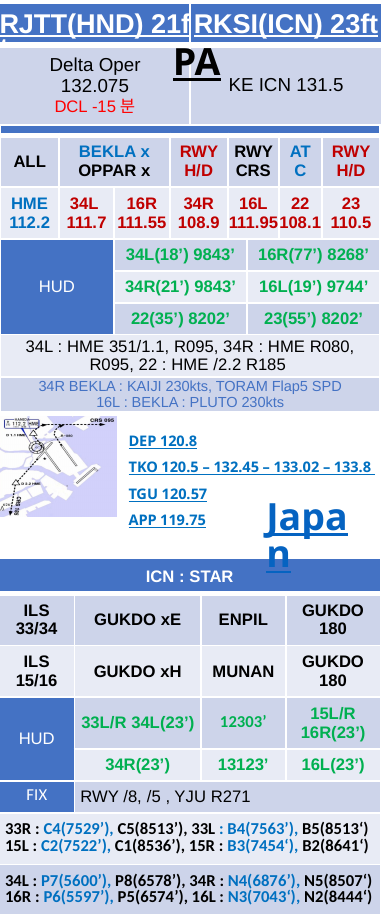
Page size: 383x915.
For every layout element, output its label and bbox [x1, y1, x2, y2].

table_cell [1, 188, 58, 238]
table_cell [0, 698, 74, 780]
table_cell [287, 750, 380, 780]
table_cell [75, 596, 200, 645]
table_cell [0, 48, 189, 124]
table_cell [248, 272, 379, 302]
table_cell [287, 596, 380, 645]
table_cell [202, 750, 285, 780]
table_cell [202, 646, 285, 696]
table_cell [75, 646, 200, 696]
table_cell [0, 814, 380, 864]
table_cell [75, 782, 380, 812]
table_cell [323, 188, 379, 238]
table_header [1, 126, 379, 133]
table_cell [0, 782, 74, 812]
table_cell [229, 188, 278, 238]
table_cell [229, 138, 278, 186]
table_cell [280, 188, 321, 238]
text_box [143, 37, 250, 89]
table_cell [287, 646, 380, 696]
table_cell [0, 865, 380, 914]
table_cell [0, 646, 74, 696]
table_header [191, 4, 381, 42]
table_header [0, 4, 189, 42]
table_cell [1, 378, 379, 411]
table_cell [75, 698, 200, 748]
table_cell [115, 272, 246, 302]
table_cell [248, 304, 379, 334]
table_cell [115, 304, 246, 334]
table_cell [0, 596, 74, 645]
table_cell [323, 138, 379, 186]
text_box [113, 417, 382, 544]
table_cell [1, 335, 379, 376]
table_cell [171, 188, 227, 238]
table_header [0, 559, 380, 591]
table_cell [75, 750, 200, 780]
table_cell [115, 240, 246, 270]
table_cell [115, 188, 169, 238]
table_cell [202, 596, 285, 645]
table_cell [248, 240, 379, 270]
table_cell [60, 138, 169, 186]
table_cell [191, 48, 381, 124]
table_cell [60, 188, 113, 238]
table_cell [1, 138, 58, 186]
table_cell [280, 138, 321, 186]
table_cell [287, 698, 380, 748]
table_cell [1, 240, 113, 334]
picture [0, 415, 117, 517]
table_cell [171, 138, 227, 186]
table_cell [202, 698, 285, 748]
